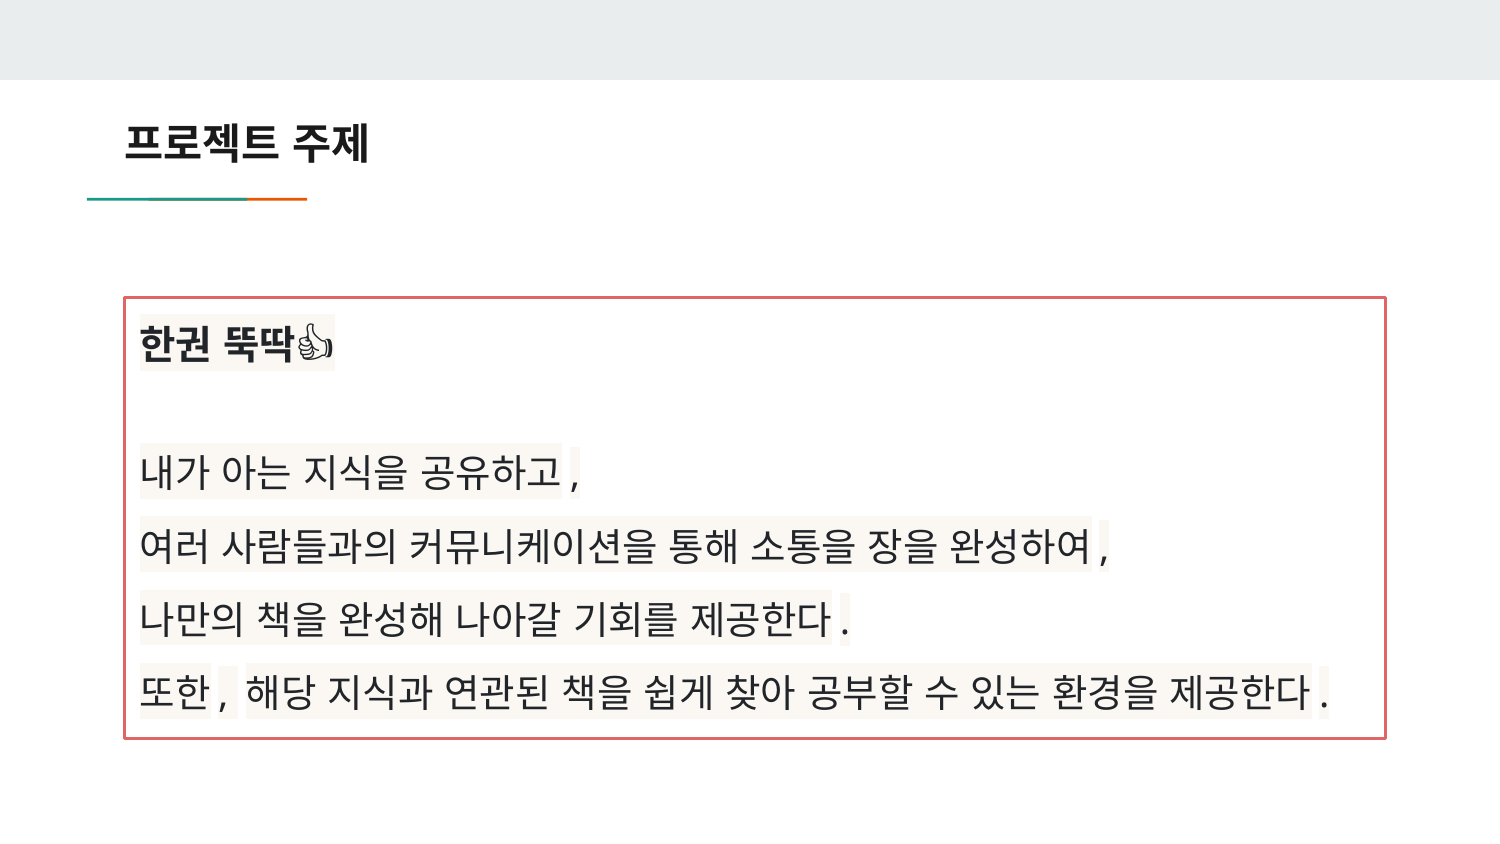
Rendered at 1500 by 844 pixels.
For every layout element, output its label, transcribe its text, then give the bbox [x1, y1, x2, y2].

title 프로젝트 주제 [109, 101, 1372, 190]
list 한권 뚝딱👍 내가 아는 지식을 공유하고, 여러 사람들과의 커뮤니케이션을 통해 소통을 장을 완성하여, 나만의 책을 완성해 나아갈 기회를 제공한다. 또한, 해당 지식과 연관된 책을 쉽게 찾아 공부할 수 있는 환경을 제공한다. [124, 297, 1386, 739]
